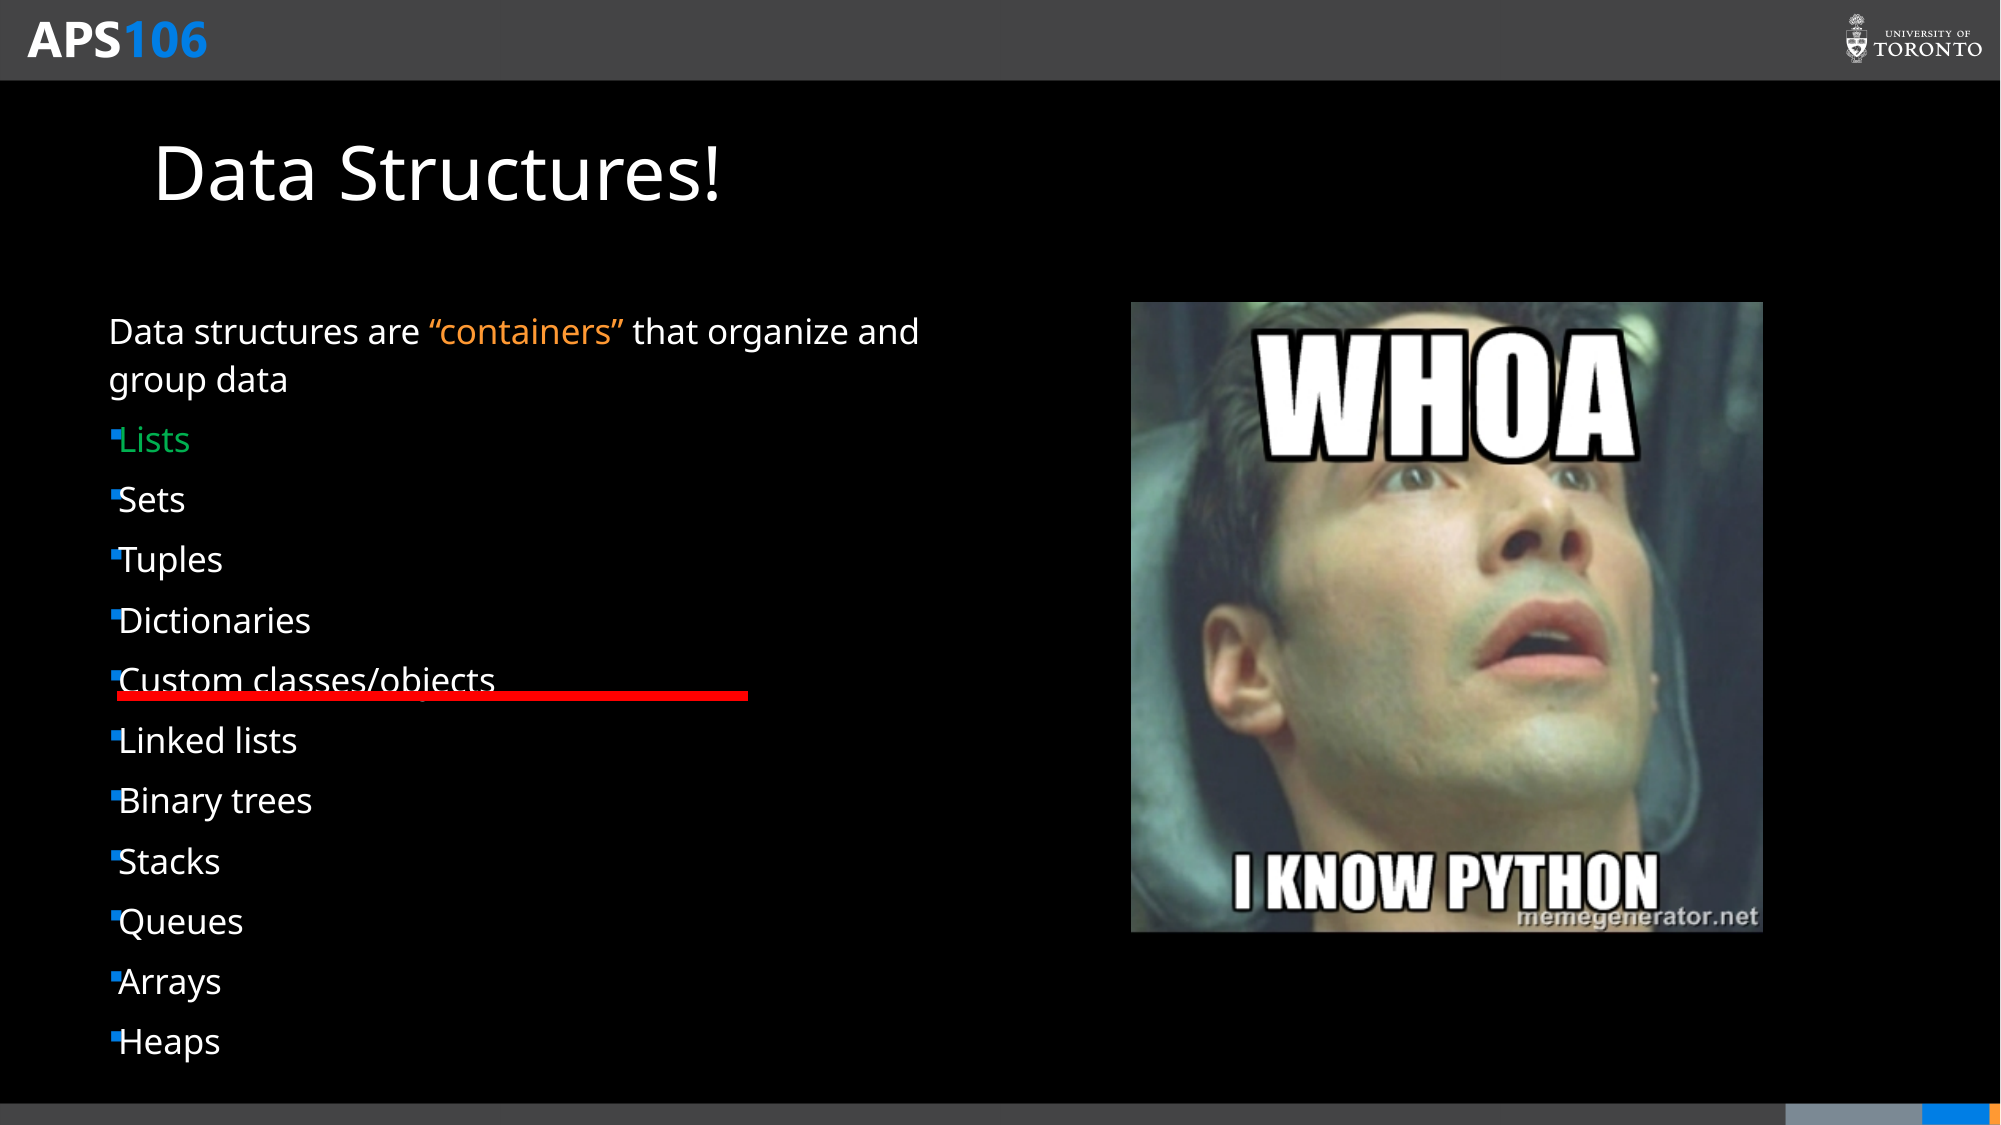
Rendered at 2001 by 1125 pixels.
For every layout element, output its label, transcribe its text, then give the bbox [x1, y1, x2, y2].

picture [0, 0, 2001, 1125]
list Data structures are “containers” that organize and group data Lists Sets Tuples Dictionaries Custom classes/objects Linked lists Binary trees Stacks Queues Arrays Heaps [93, 299, 1108, 1079]
title Data Structures! [137, 119, 1863, 227]
